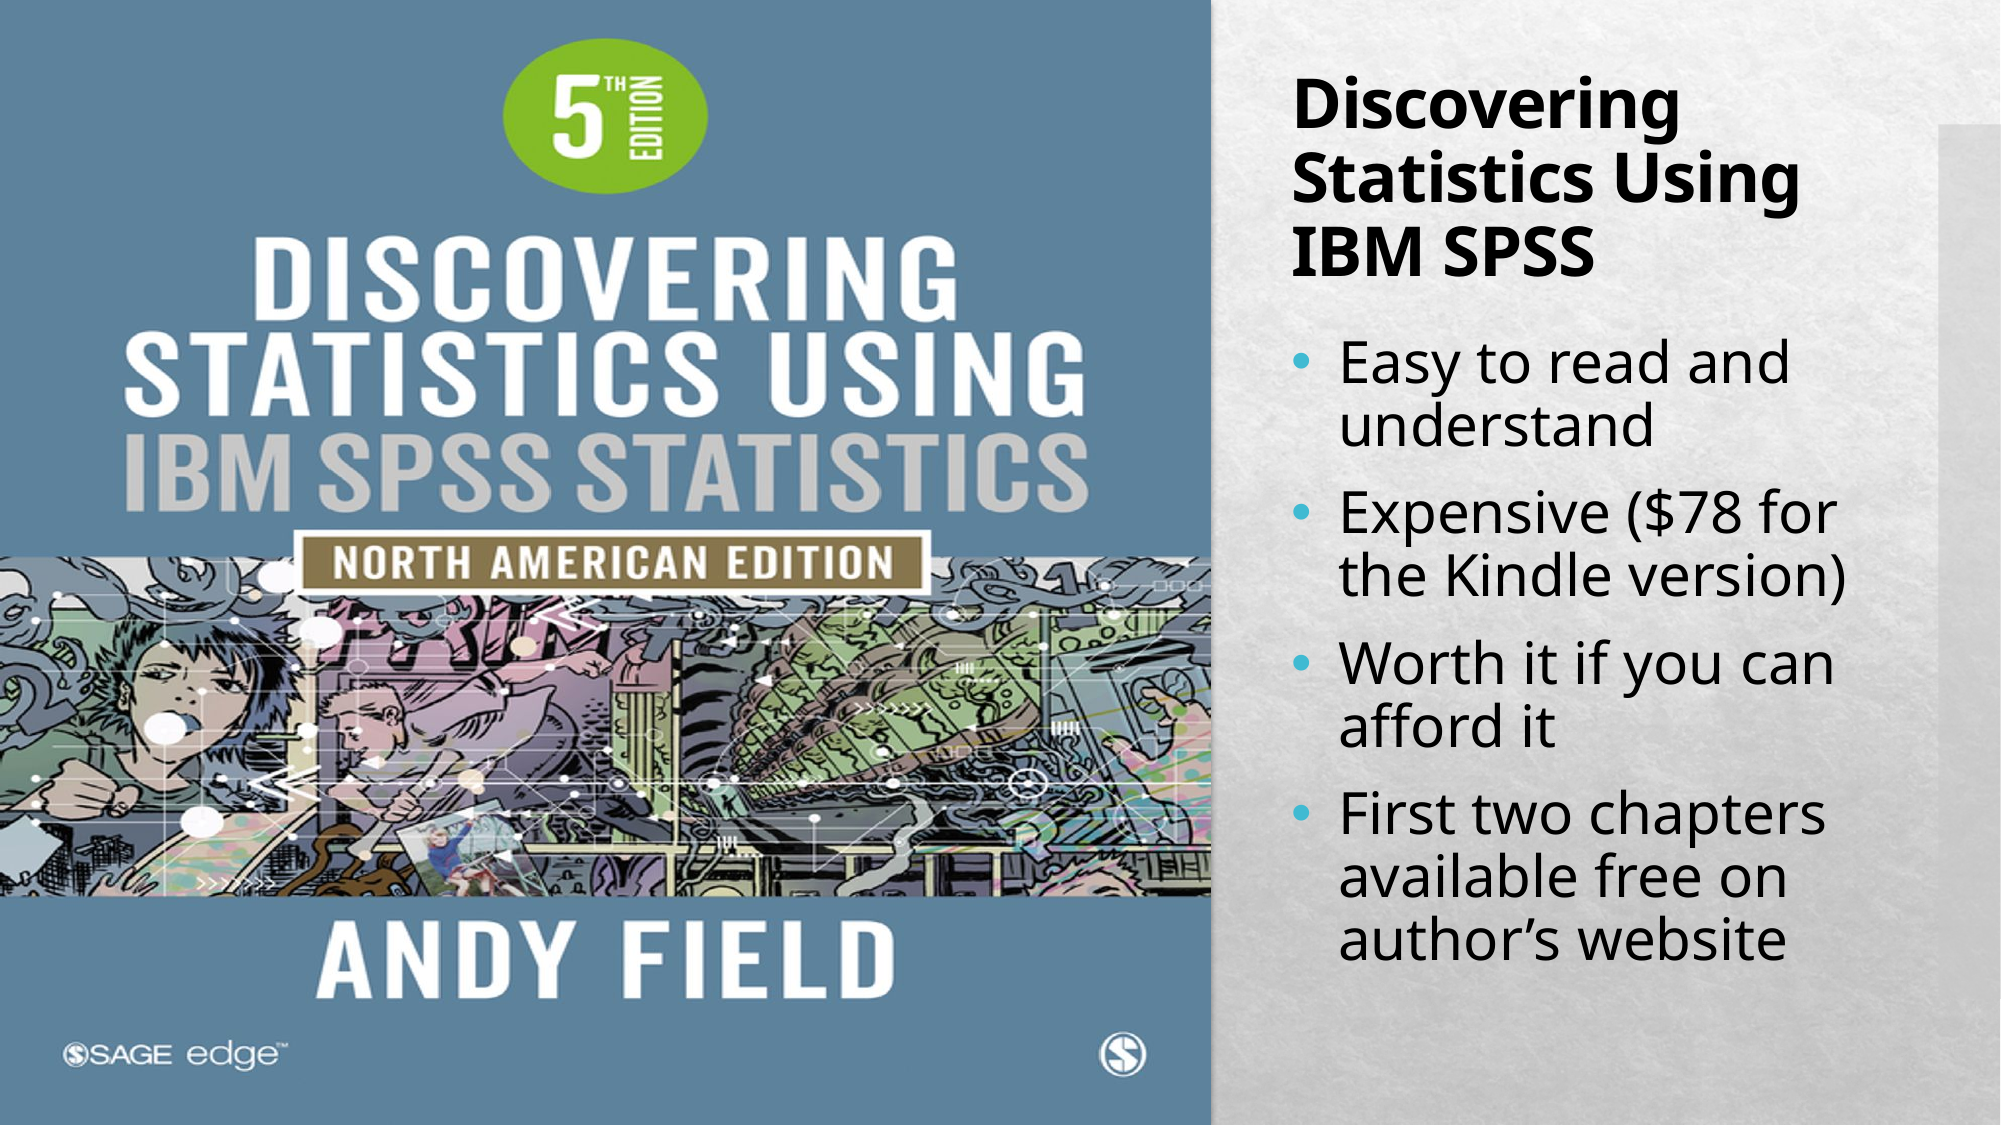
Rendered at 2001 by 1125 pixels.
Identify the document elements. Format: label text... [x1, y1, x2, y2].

list Easy to read and understand Expensive ($78 for the Kindle version) Worth it if you can afford it First two chapters available free on author’s website [1276, 325, 1897, 1064]
picture [0, 0, 1212, 1125]
title Discovering Statistics Using IBM SPSS [1276, 61, 1897, 300]
